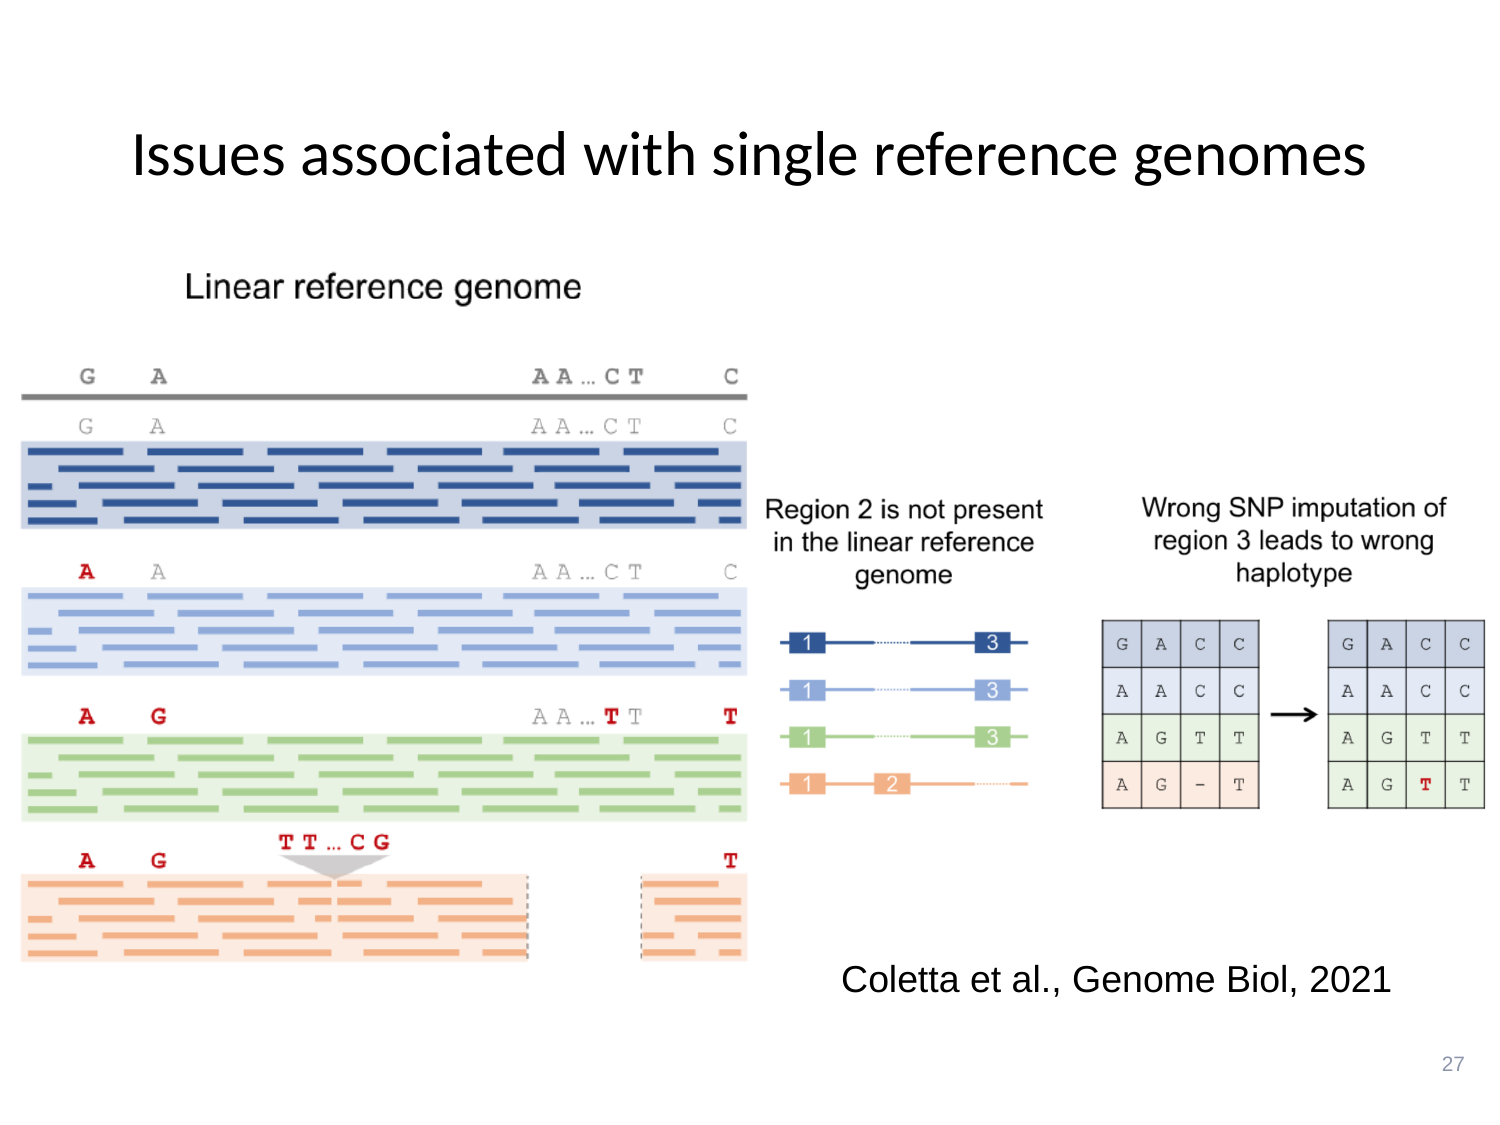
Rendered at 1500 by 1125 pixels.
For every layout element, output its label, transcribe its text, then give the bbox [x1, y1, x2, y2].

slide_number 27 [1389, 1019, 1480, 1106]
title Issues associated with single reference genomes [51, 97, 1449, 204]
picture [0, 249, 1500, 986]
text_box Coletta et al., Genome Biol, 2021 [826, 947, 1424, 1023]
